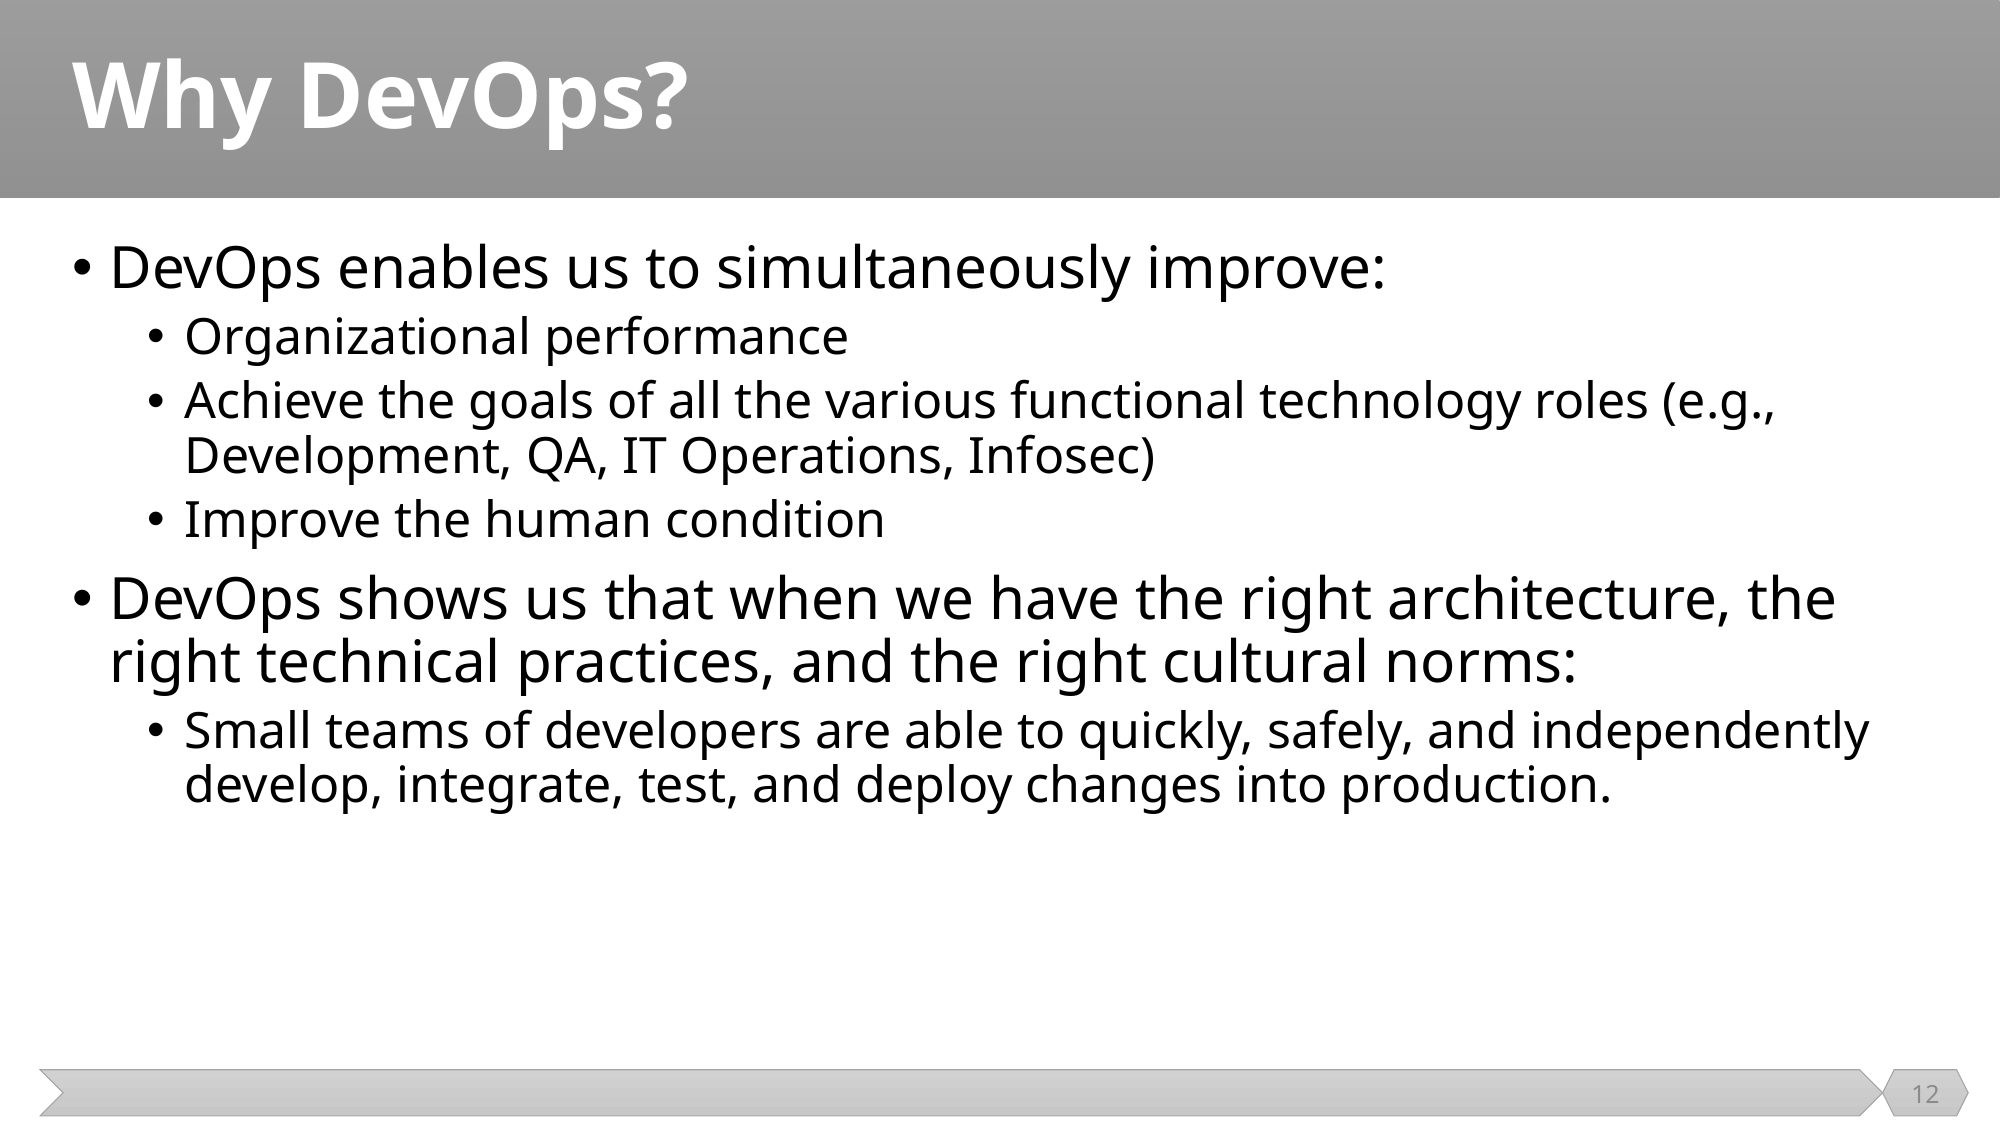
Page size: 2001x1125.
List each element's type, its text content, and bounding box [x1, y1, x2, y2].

slide_number 12 [1882, 1065, 1969, 1125]
title Why DevOps? [56, 0, 1969, 199]
list DevOps enables us to simultaneously improve: Organizational performance Achieve the goals of all the various functional technology roles (e.g., Development, QA, IT Operations, Infosec) Improve the human condition DevOps shows us that when we have the right architecture, the right technical practices, and the right cultural norms: Small teams of developers are able to quickly, safely, and independently develop, integrate, test, and deploy changes into production. [56, 230, 1969, 1010]
